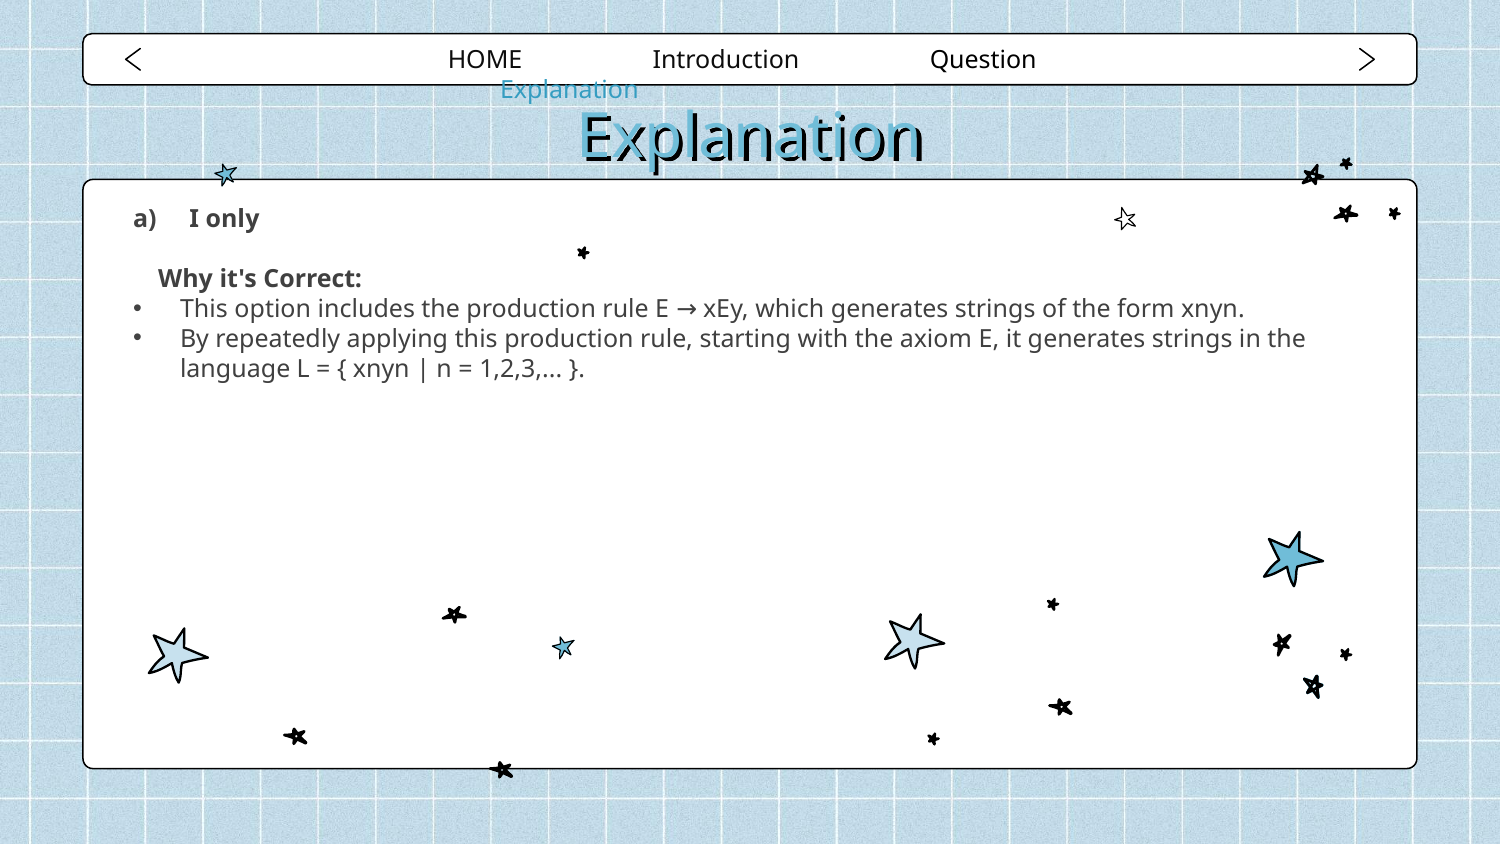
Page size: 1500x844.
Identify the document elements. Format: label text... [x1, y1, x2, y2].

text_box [552, 634, 576, 659]
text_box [1112, 206, 1137, 230]
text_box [885, 610, 941, 675]
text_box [1301, 156, 1402, 223]
text_box [927, 732, 940, 746]
text_box [577, 246, 590, 260]
text_box [1048, 698, 1073, 716]
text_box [1272, 633, 1353, 700]
text_box [1046, 597, 1060, 611]
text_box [149, 624, 205, 689]
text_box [214, 162, 238, 187]
picture [0, 0, 1500, 844]
text_box [441, 606, 467, 624]
text_box [488, 761, 514, 779]
text_box [282, 727, 308, 746]
list I only Why it's Correct: This option includes the production rule E → xEy, which generates strings of the form xnyn. By repeatedly applying this production rule, starting with the axiom E, it generates strings in the language L = { xnyn | n = 1,2,3,... }. [118, 187, 1382, 759]
title Explanation [118, 93, 1382, 172]
text_box [82, 33, 1417, 85]
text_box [1264, 528, 1320, 592]
text_box HOME Introduction Question Explanation [433, 35, 1125, 111]
